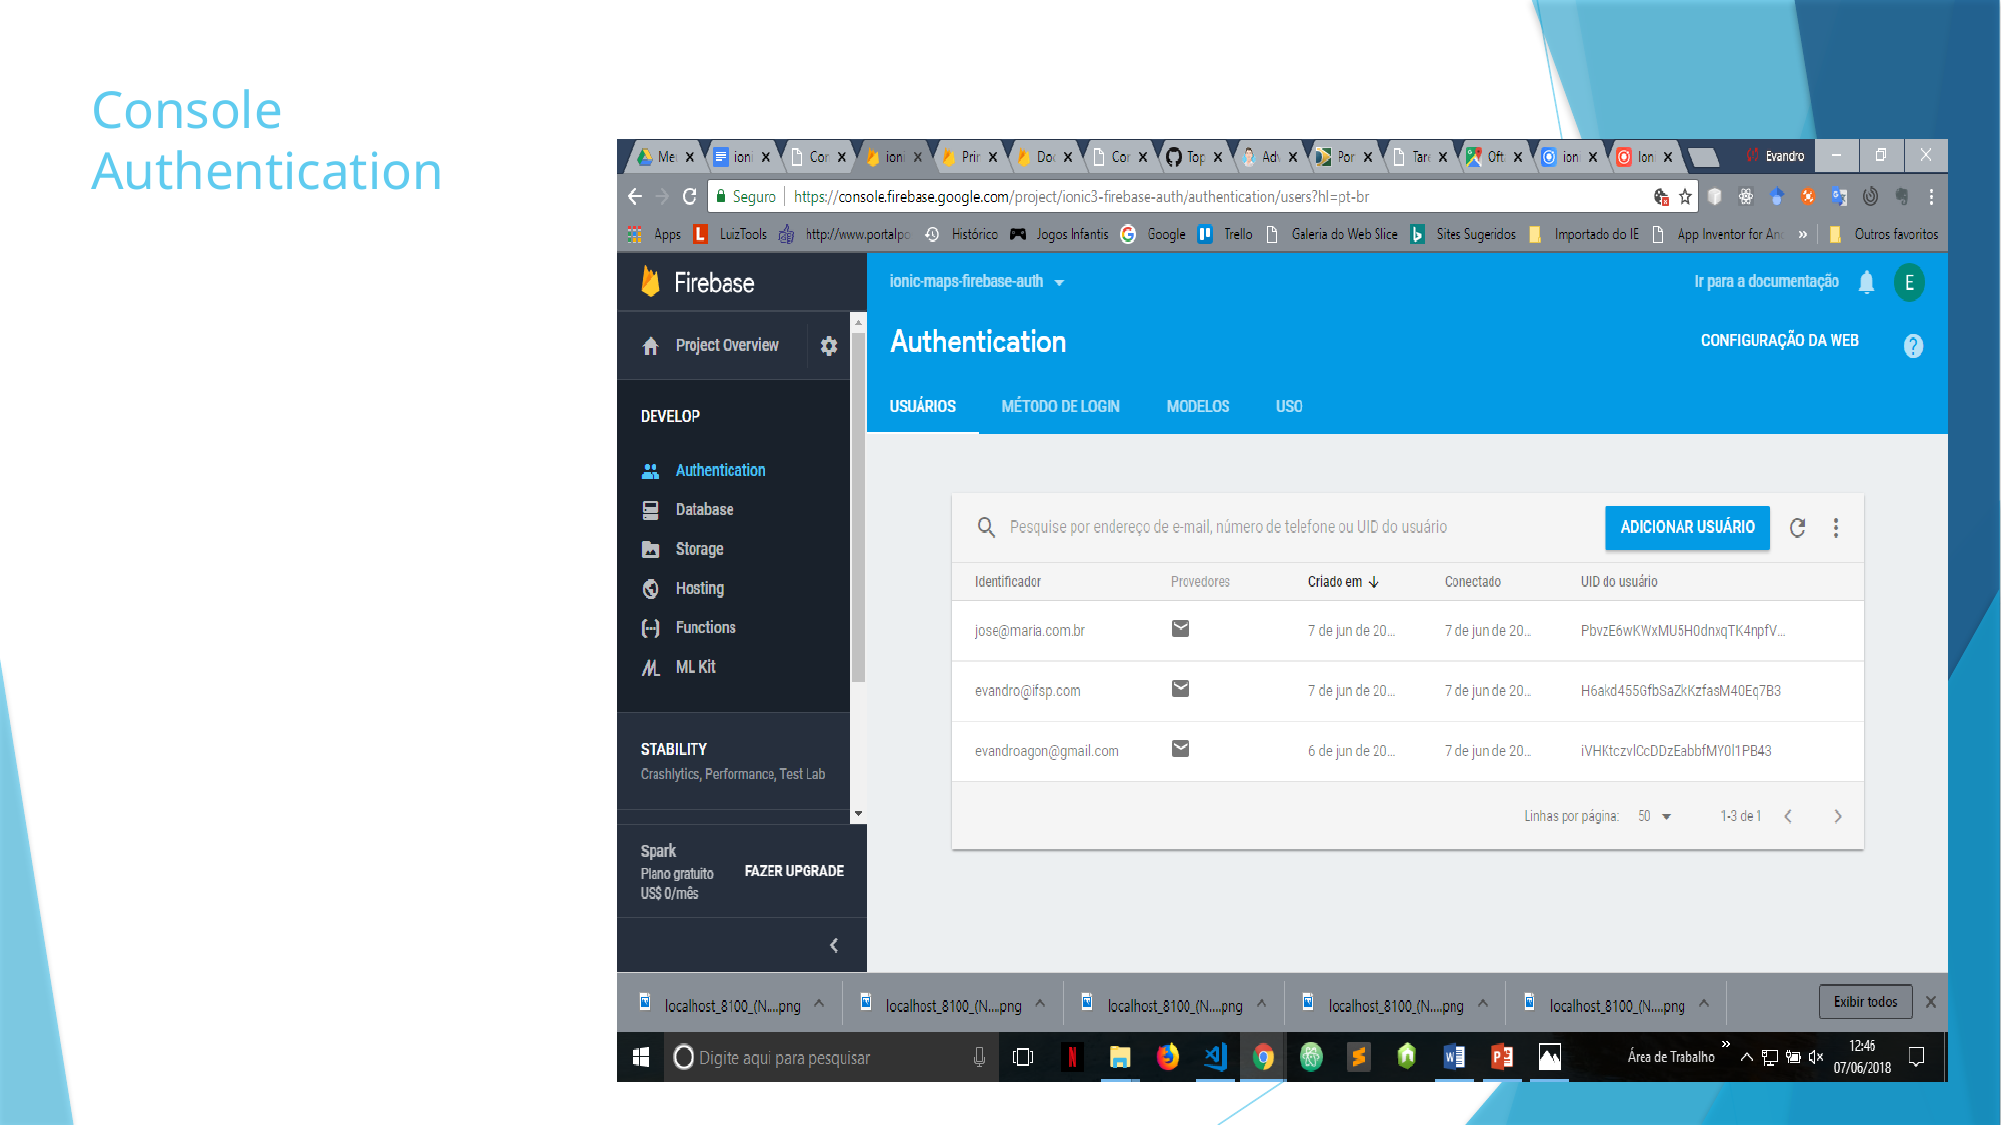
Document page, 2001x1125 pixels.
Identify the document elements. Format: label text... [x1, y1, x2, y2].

picture [1036, 401, 1041, 411]
picture [1030, 275, 1042, 286]
picture [1758, 278, 1766, 286]
picture [1738, 335, 1744, 345]
picture [1718, 335, 1724, 345]
picture [1860, 271, 1873, 290]
picture [1708, 278, 1720, 290]
picture [1017, 278, 1026, 286]
picture [1291, 401, 1297, 410]
picture [909, 332, 931, 351]
picture [1749, 335, 1754, 344]
picture [1053, 337, 1065, 351]
picture [1819, 278, 1833, 286]
picture [925, 278, 942, 286]
picture [944, 401, 951, 409]
picture [945, 278, 953, 290]
picture [891, 278, 908, 286]
picture [1785, 335, 1798, 345]
picture [1776, 278, 1795, 286]
picture [1095, 402, 1100, 410]
picture [897, 401, 903, 410]
picture [1021, 332, 1029, 351]
picture [914, 401, 923, 410]
picture [911, 278, 919, 286]
picture [1905, 335, 1923, 357]
picture [1194, 401, 1199, 411]
picture [1109, 401, 1119, 411]
picture [1832, 336, 1837, 345]
picture [905, 401, 910, 410]
picture [934, 330, 945, 351]
picture [972, 275, 1011, 286]
picture [1003, 401, 1016, 411]
picture [1008, 337, 1019, 351]
picture [1895, 264, 1924, 301]
title Console Authentication [76, 69, 572, 209]
picture [949, 337, 960, 351]
picture [963, 337, 975, 351]
picture [1038, 337, 1050, 351]
picture [1840, 335, 1844, 345]
picture [977, 332, 985, 351]
picture [616, 138, 1949, 1083]
picture [963, 276, 969, 286]
picture [1723, 278, 1733, 286]
picture [892, 330, 907, 351]
picture [1738, 278, 1744, 286]
picture [1819, 335, 1826, 345]
picture [994, 337, 1005, 351]
picture [923, 401, 936, 411]
picture [1749, 275, 1757, 286]
picture [1186, 401, 1190, 411]
picture [1796, 276, 1820, 286]
picture [1765, 278, 1773, 285]
picture [1045, 402, 1051, 409]
picture [1168, 401, 1182, 411]
